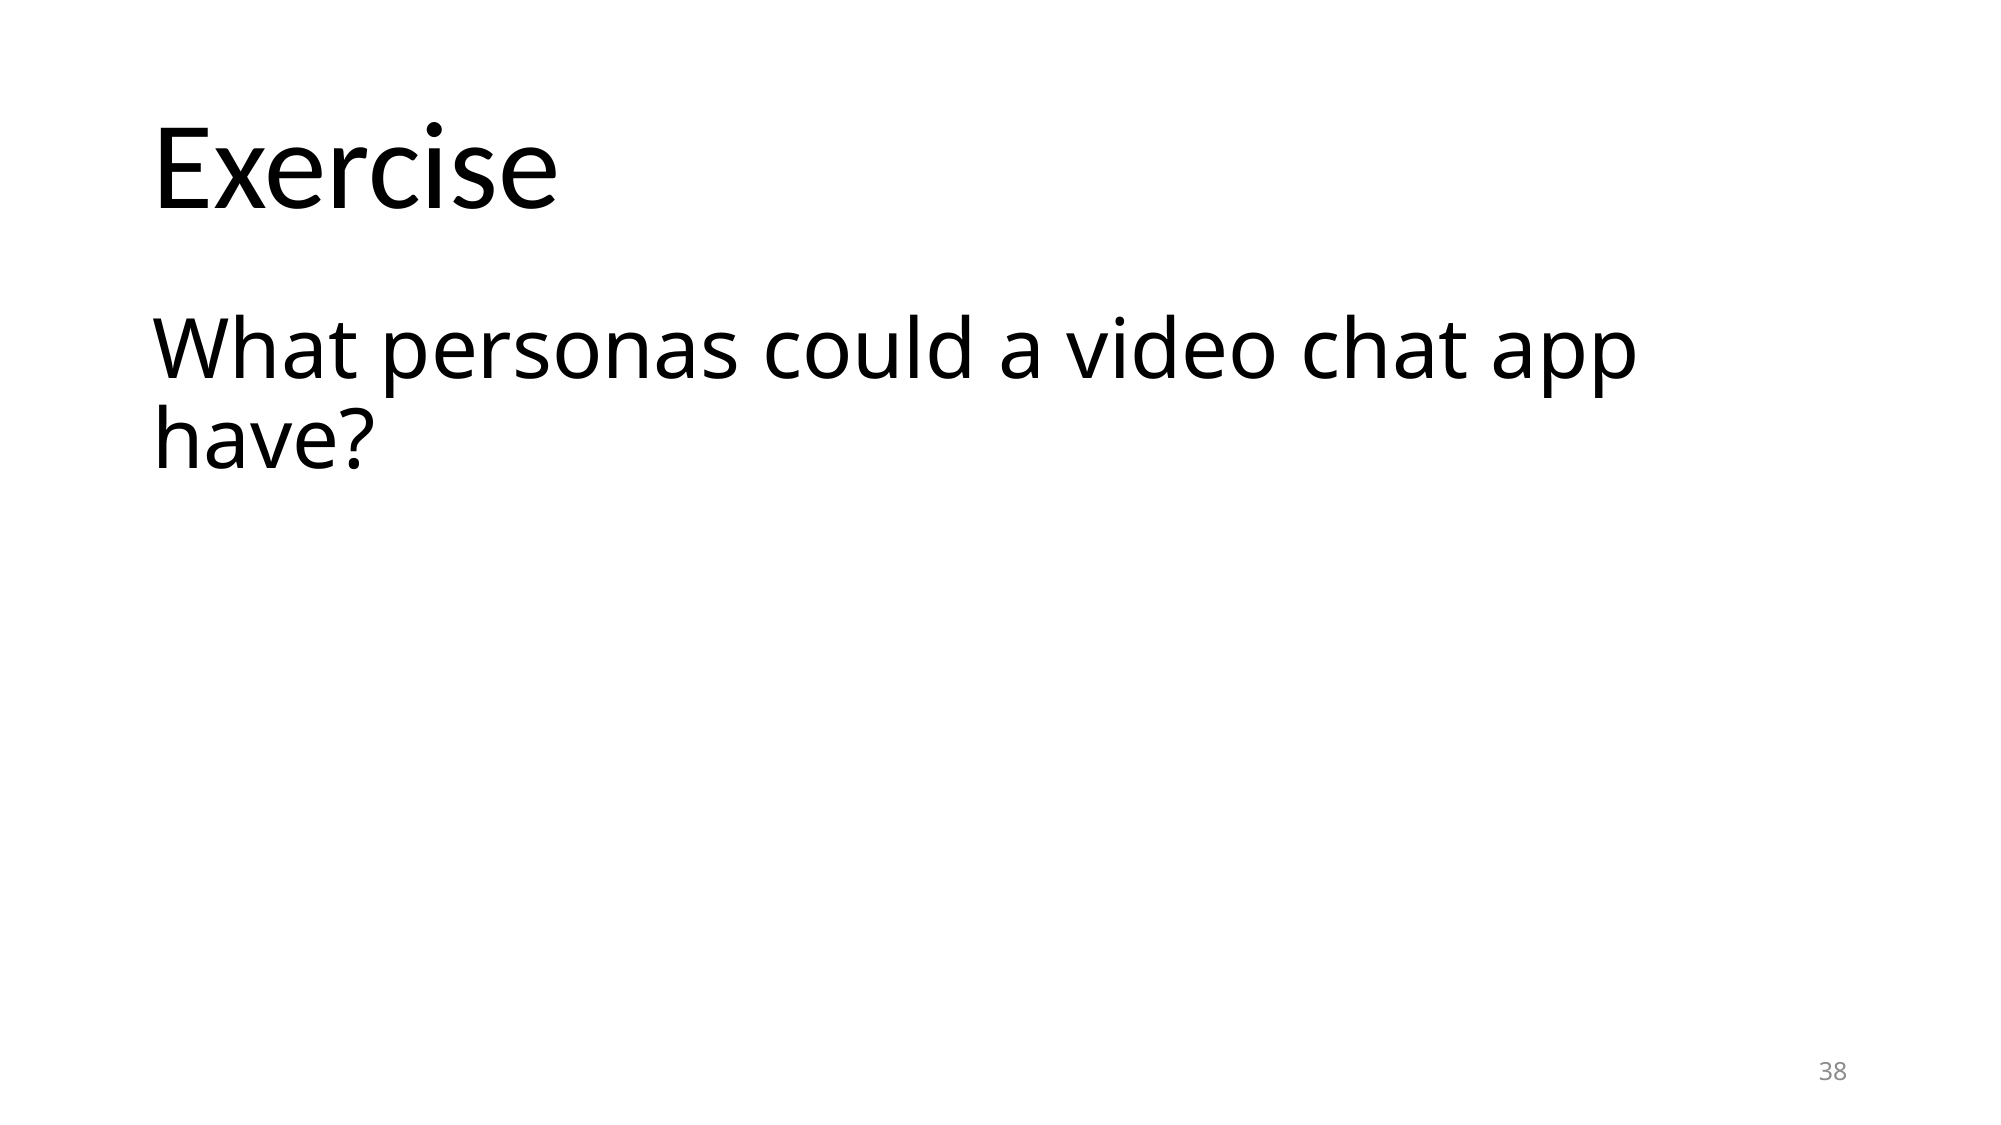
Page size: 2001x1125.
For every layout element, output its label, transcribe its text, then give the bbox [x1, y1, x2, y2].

title Exercise [137, 59, 1863, 278]
slide_number 38 [1412, 1042, 1863, 1103]
list What personas could a video chat app have? [137, 299, 1863, 1014]
